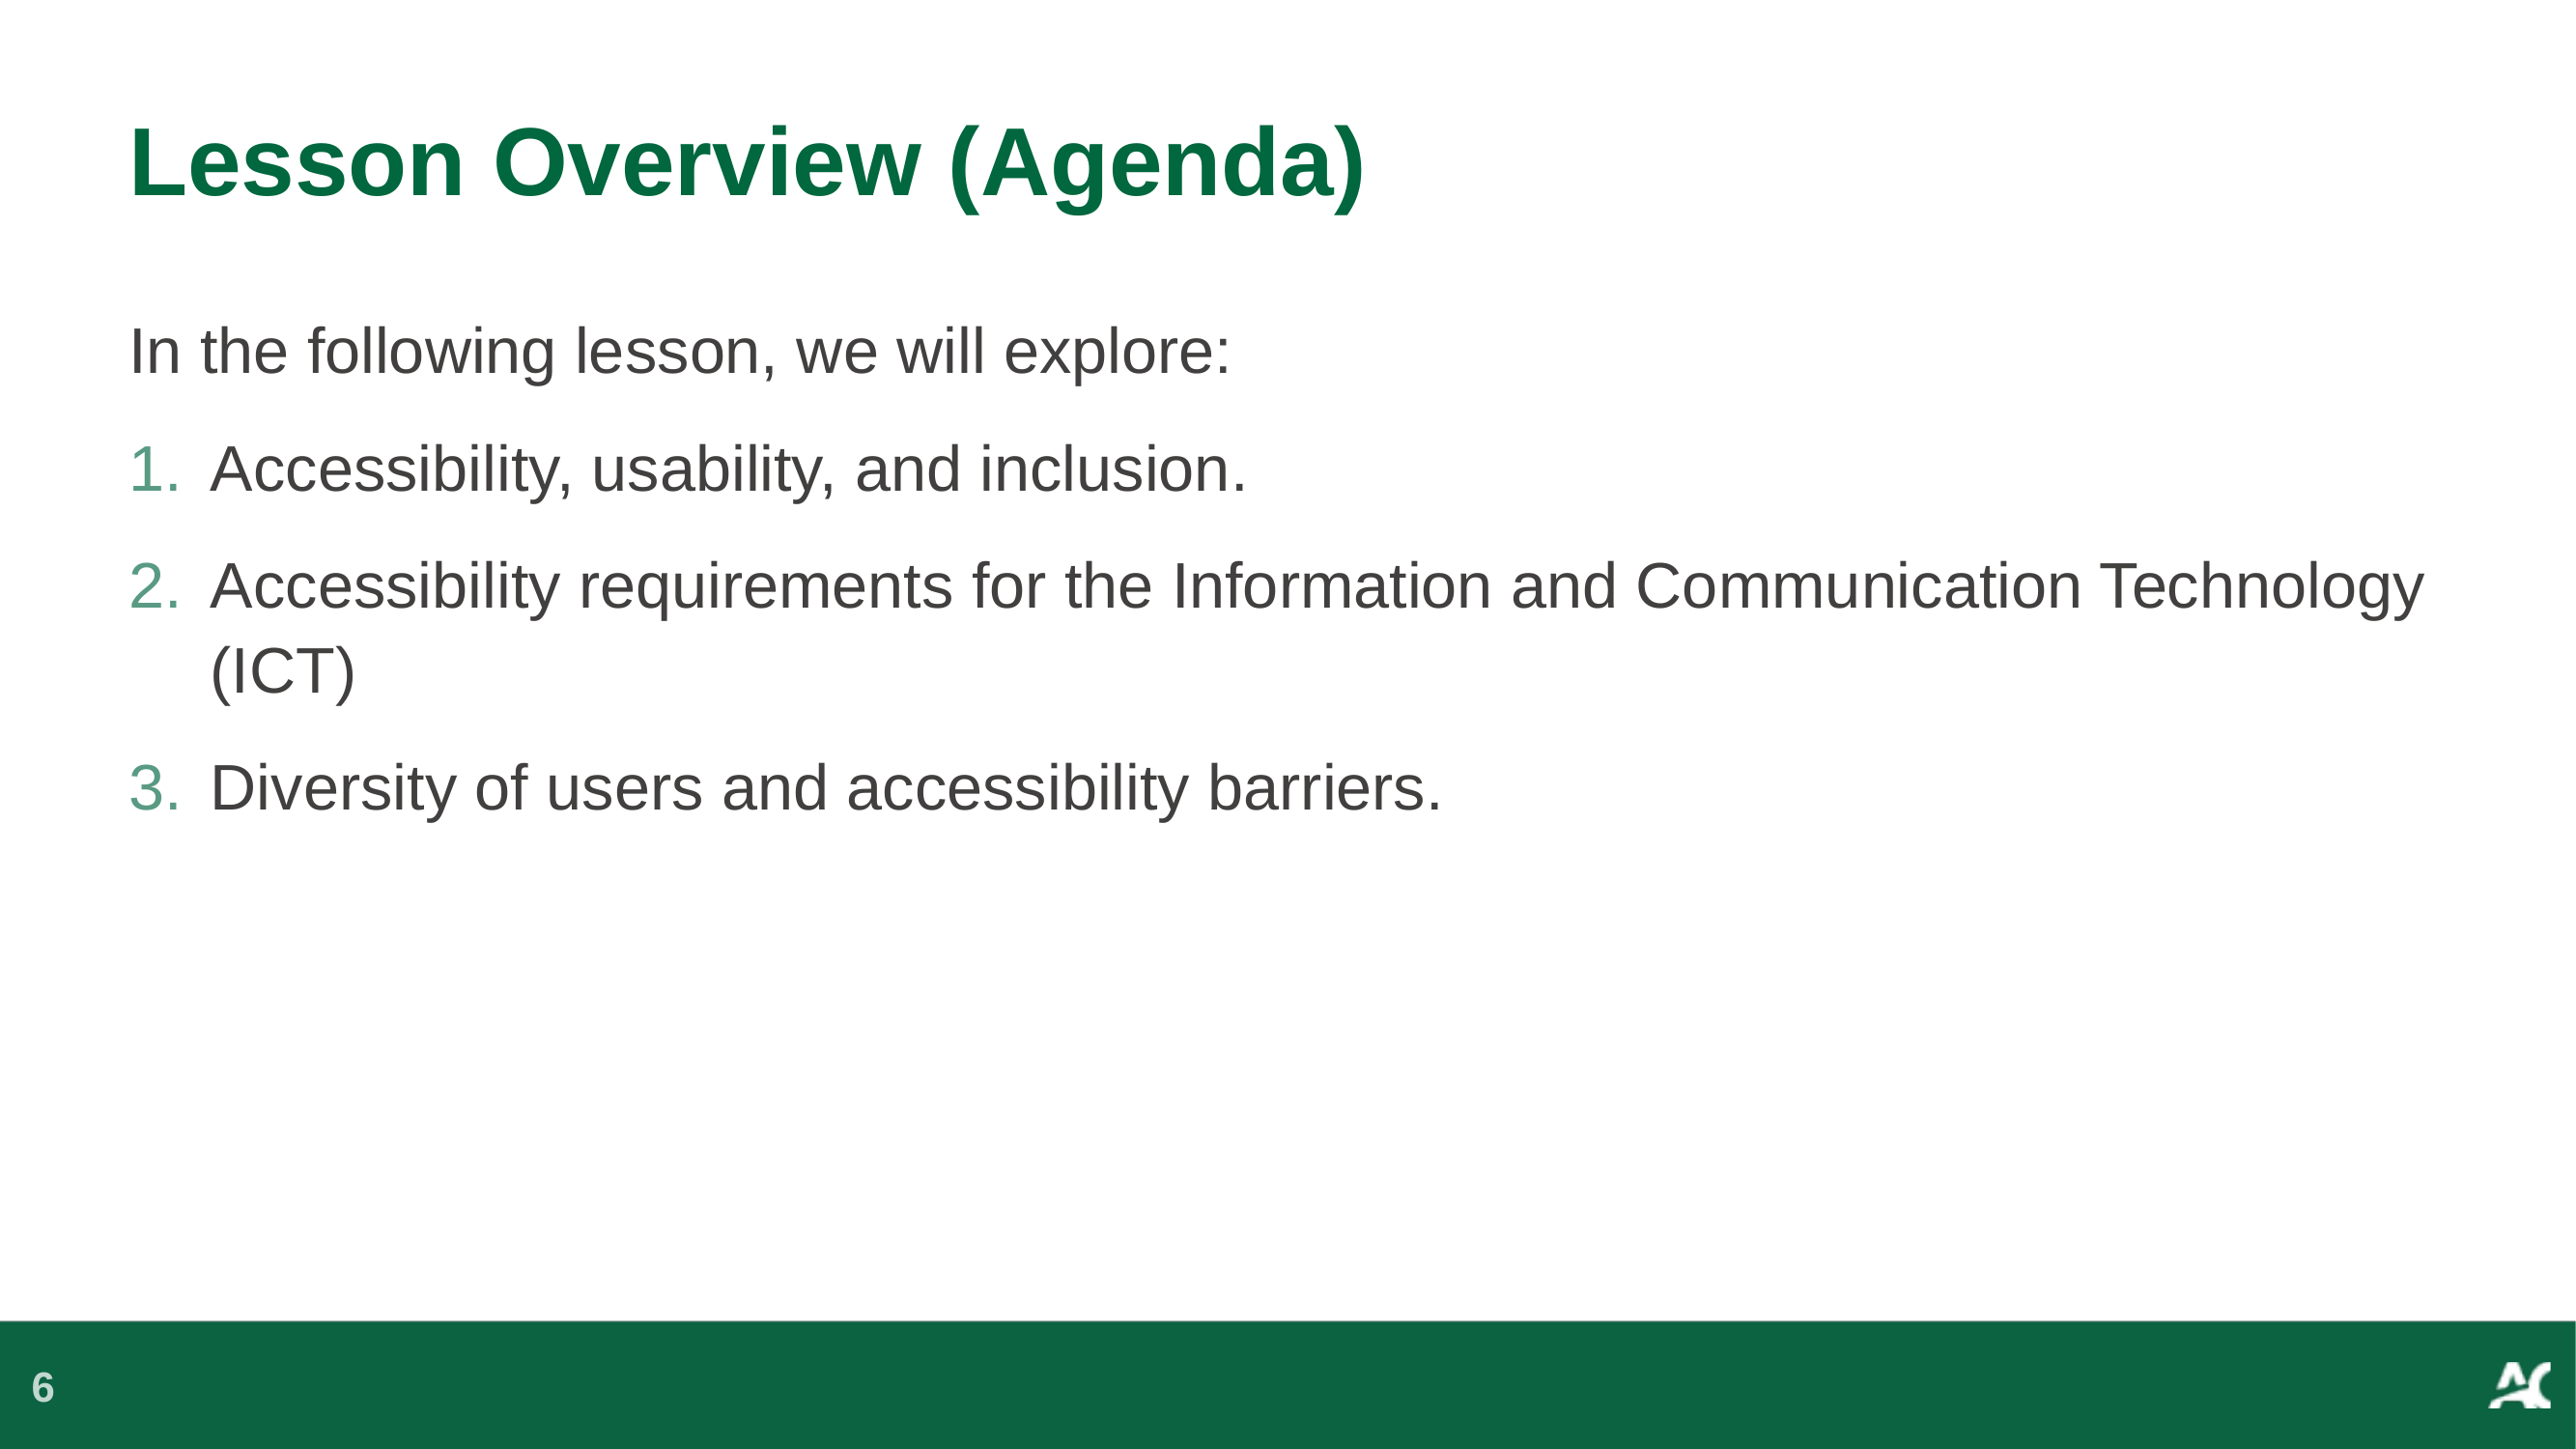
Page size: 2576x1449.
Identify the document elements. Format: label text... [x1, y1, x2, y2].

slide_number 6 [31, 1346, 116, 1424]
list In the following lesson, we will explore: Accessibility, usability, and inclusion. Accessibility requirements for the Information and Communication Technology (ICT) Diversity of users and accessibility barriers. [128, 301, 2491, 1285]
title Lesson Overview (Agenda) [128, 122, 1630, 213]
